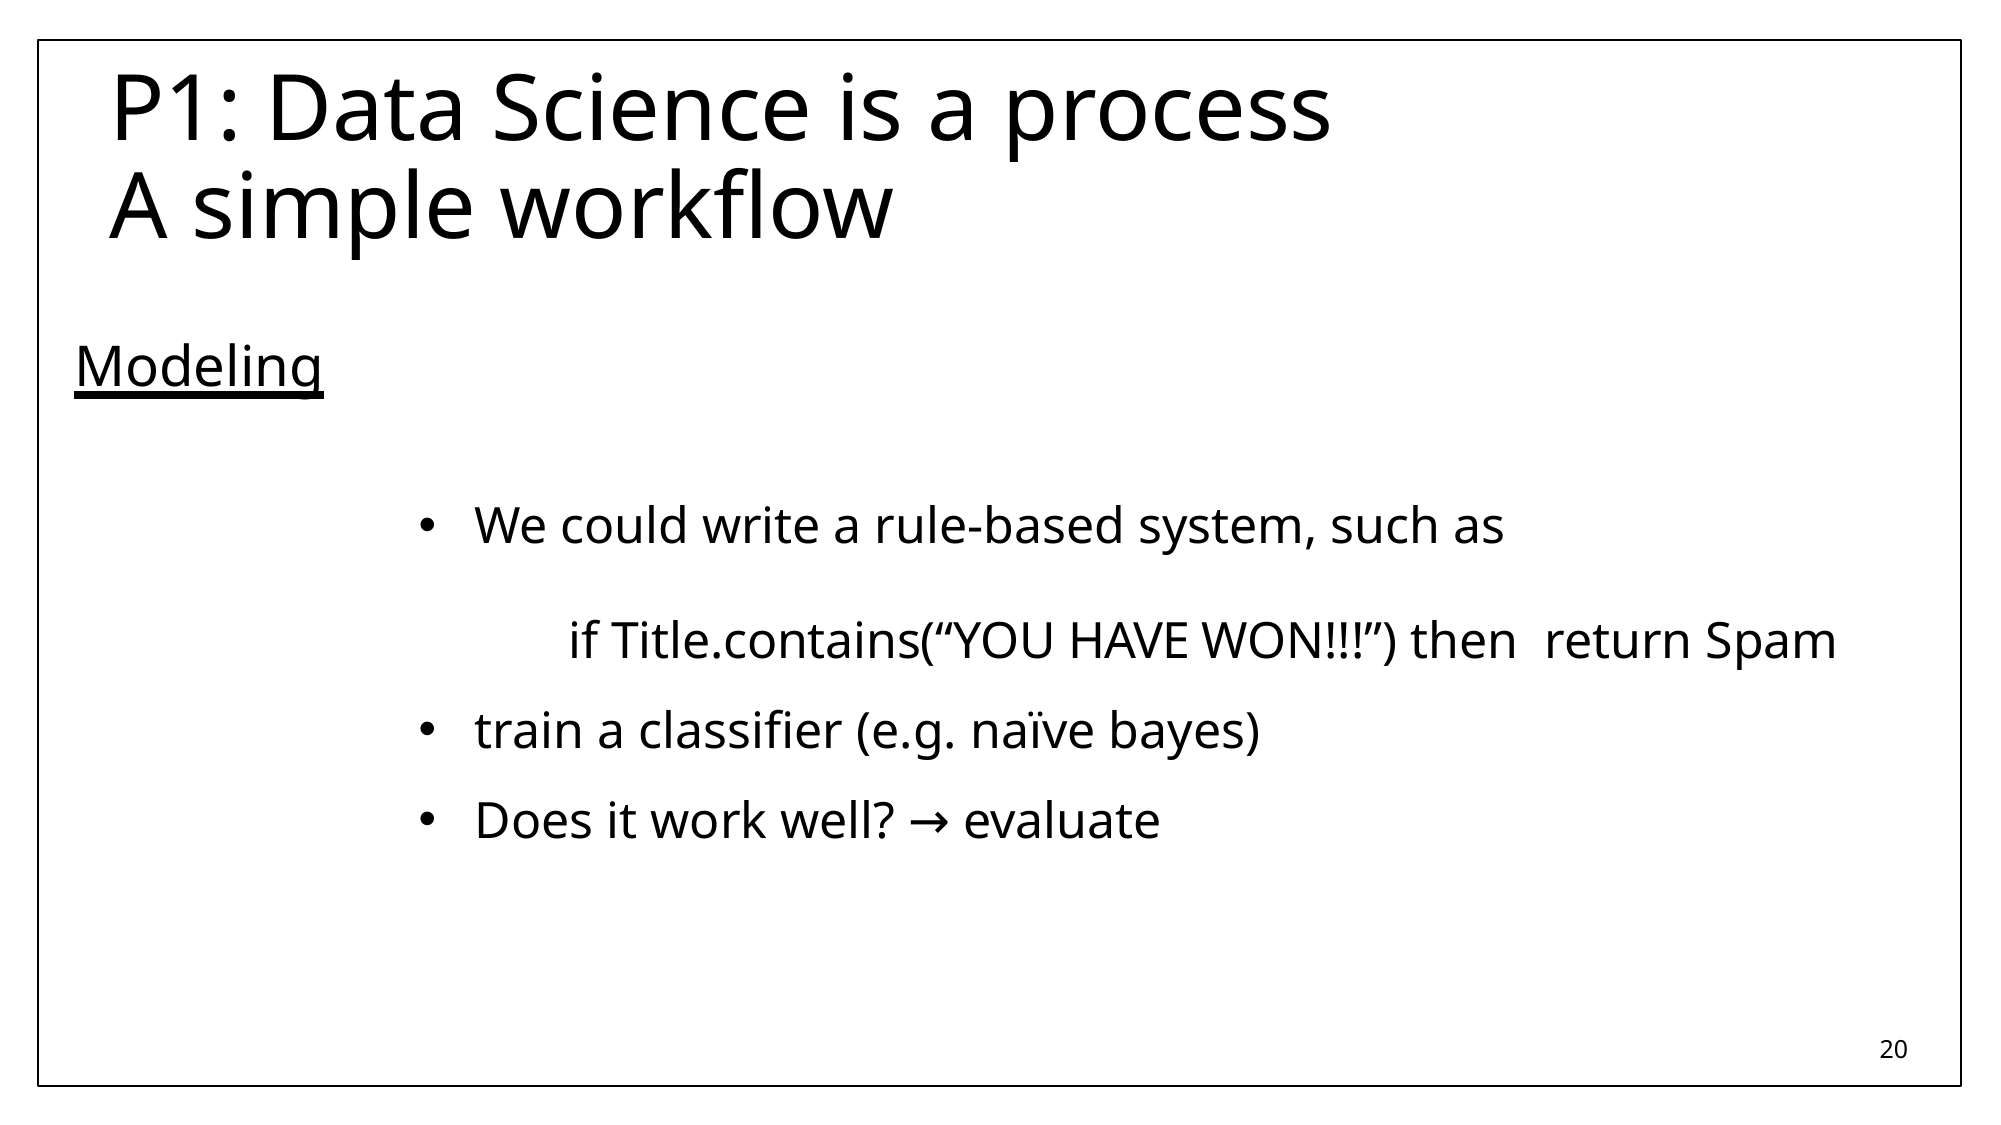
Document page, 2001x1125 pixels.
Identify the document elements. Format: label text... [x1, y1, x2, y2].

text_box Modeling [72, 328, 691, 399]
slide_number 20 [1643, 1020, 1924, 1081]
title P1: Data Science is a process A simple workflow [91, 48, 1924, 271]
text_box We could write a rule-based system, such as if Title.contains(“YOU HAVE WON!!!”) then return Spam train a classifier (e.g. naïve bayes) Does it work well? → evaluate [401, 456, 1882, 949]
